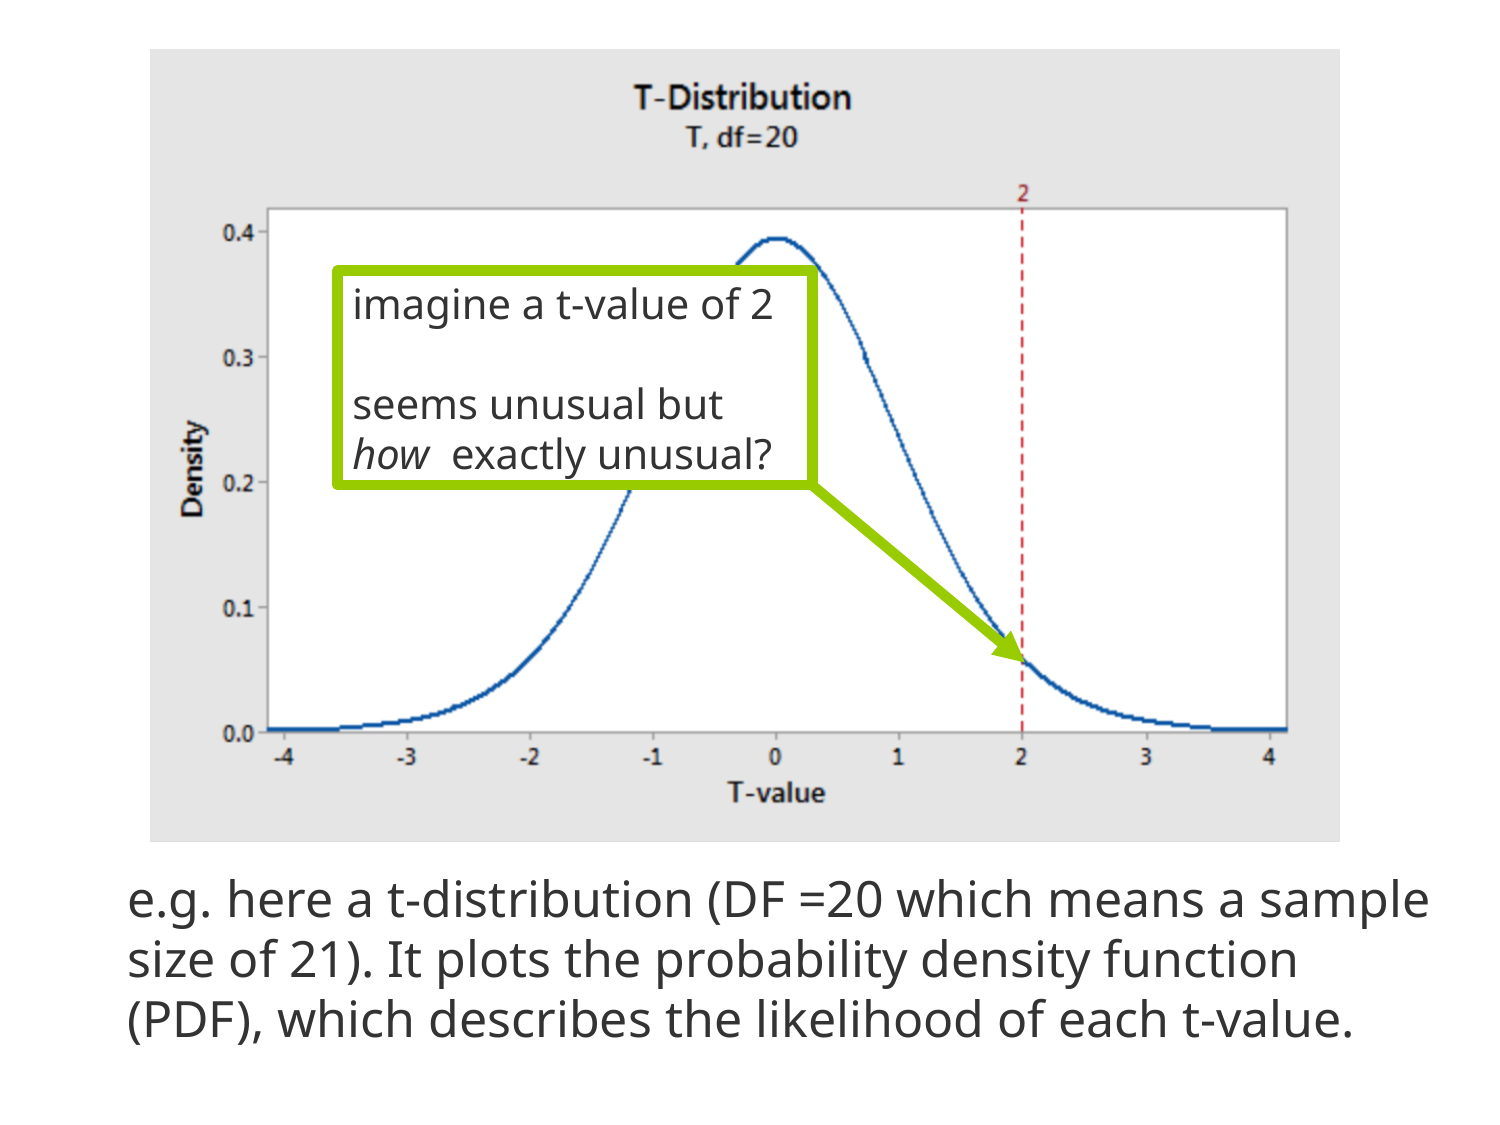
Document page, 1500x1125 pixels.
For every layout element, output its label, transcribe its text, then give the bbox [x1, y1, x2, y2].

picture [149, 49, 1340, 842]
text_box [337, 270, 1026, 663]
text_box e.g. here a t-distribution (DF =20 which means a sample size of 21). It plots the probability density function (PDF), which describes the likelihood of each t-value. [112, 860, 1450, 1055]
